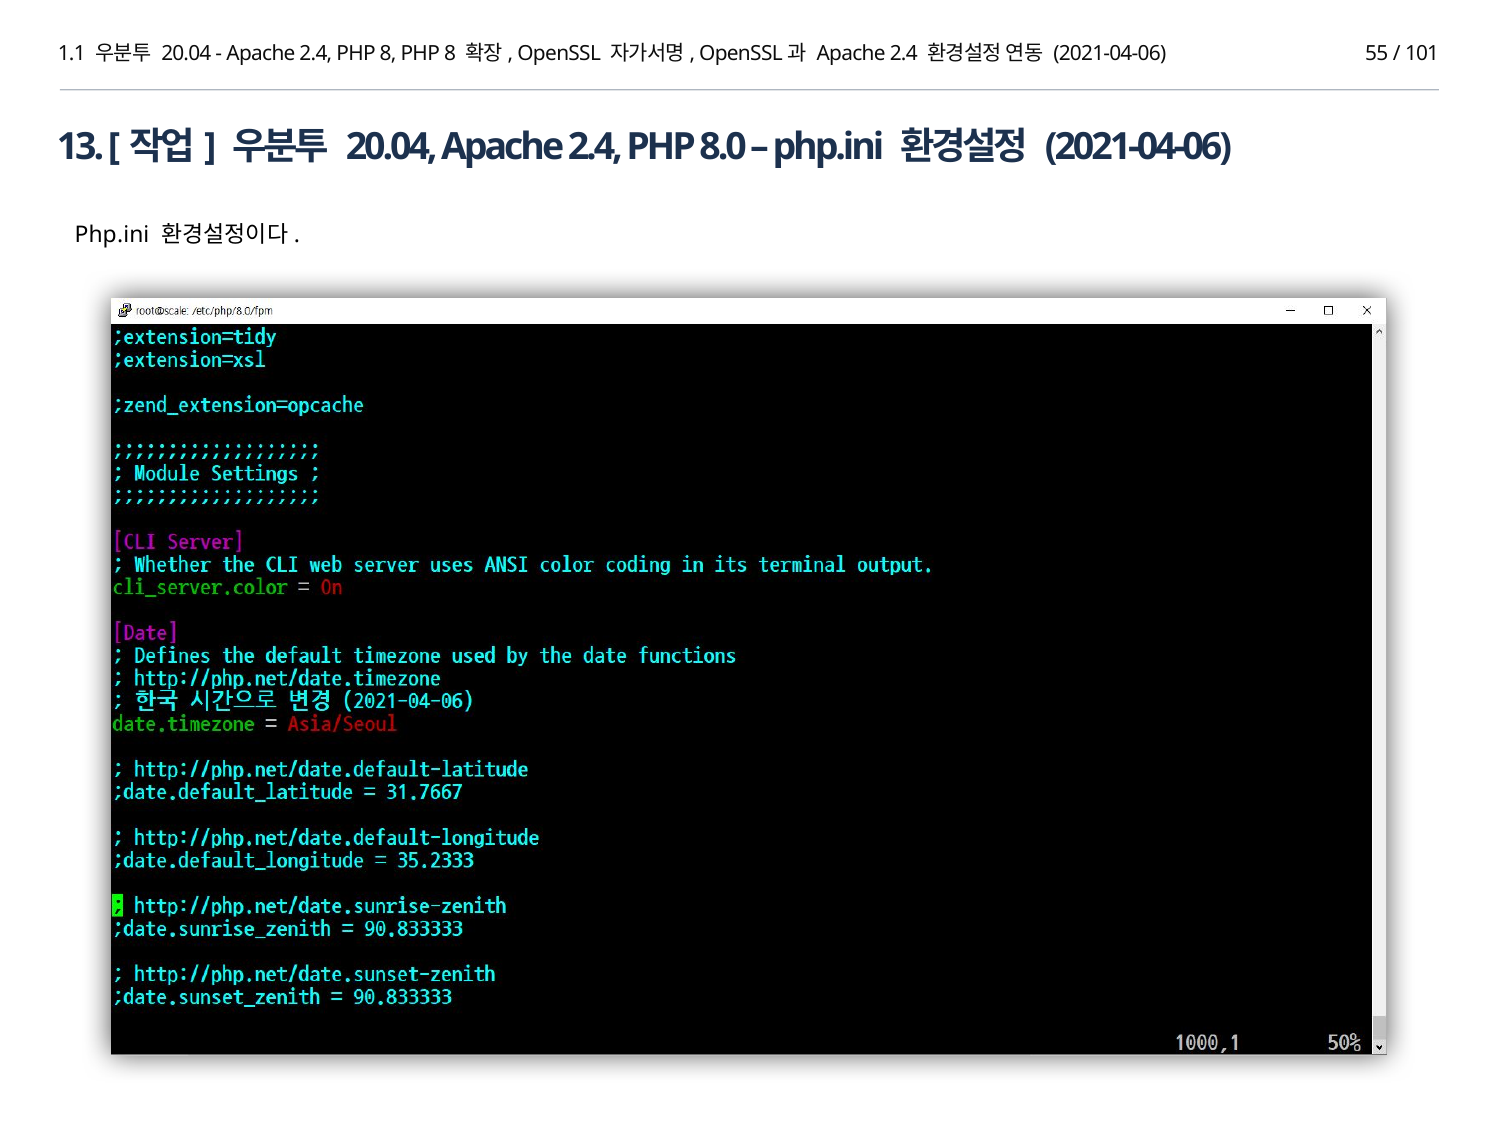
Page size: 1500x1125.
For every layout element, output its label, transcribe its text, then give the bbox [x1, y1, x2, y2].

text_box 13. [작업] 우분투 20.04, Apache 2.4, PHP 8.0 – php.ini 환경설정 (2021-04-06) [42, 114, 1439, 211]
text_box Php.ini 환경설정이다. [59, 188, 1450, 279]
picture [111, 298, 1387, 1056]
text_box 1.1 우분투 20.04 - Apache 2.4, PHP 8, PHP 8 확장, OpenSSL 자가서명, OpenSSL과 Apache 2.4 환경설정 연동 (2021-04-06) [43, 32, 1193, 72]
text_box 55 / 101 [1193, 31, 1454, 75]
